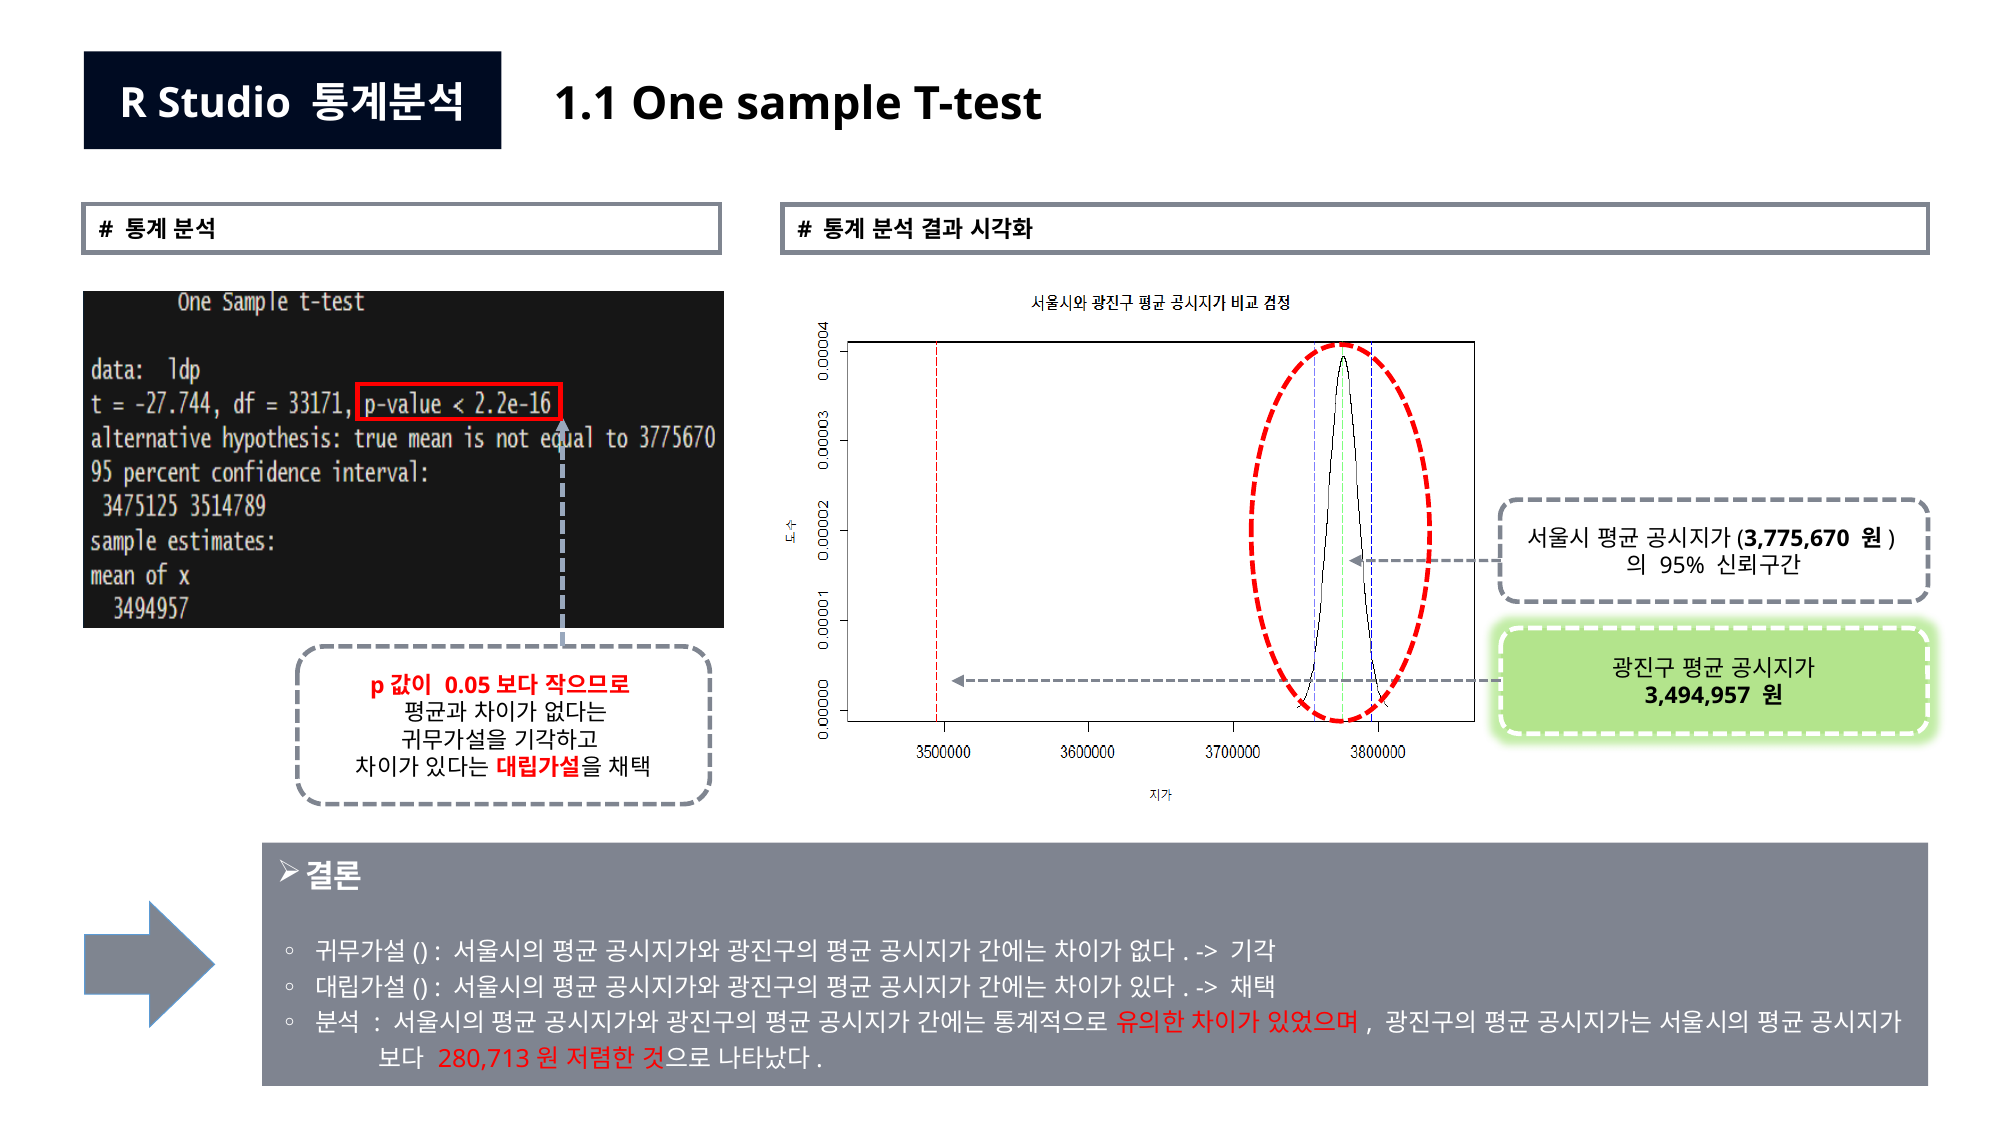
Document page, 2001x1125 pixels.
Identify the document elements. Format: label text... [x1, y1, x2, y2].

text_box [84, 900, 216, 1029]
text_box p값이 0.05보다 작으므로 평균과 차이가 없다는 귀무가설을 기각하고 차이가 있다는 대립가설을 채택 [296, 645, 711, 806]
text_box # 통계 분석 [83, 203, 721, 253]
picture [83, 291, 724, 628]
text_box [782, 291, 1929, 805]
text_box R Studio 통계분석 [83, 50, 502, 150]
text_box # 통계 분석 결과 시각화 [781, 203, 1929, 254]
text_box 1.1 One sample T-test [538, 66, 1097, 136]
